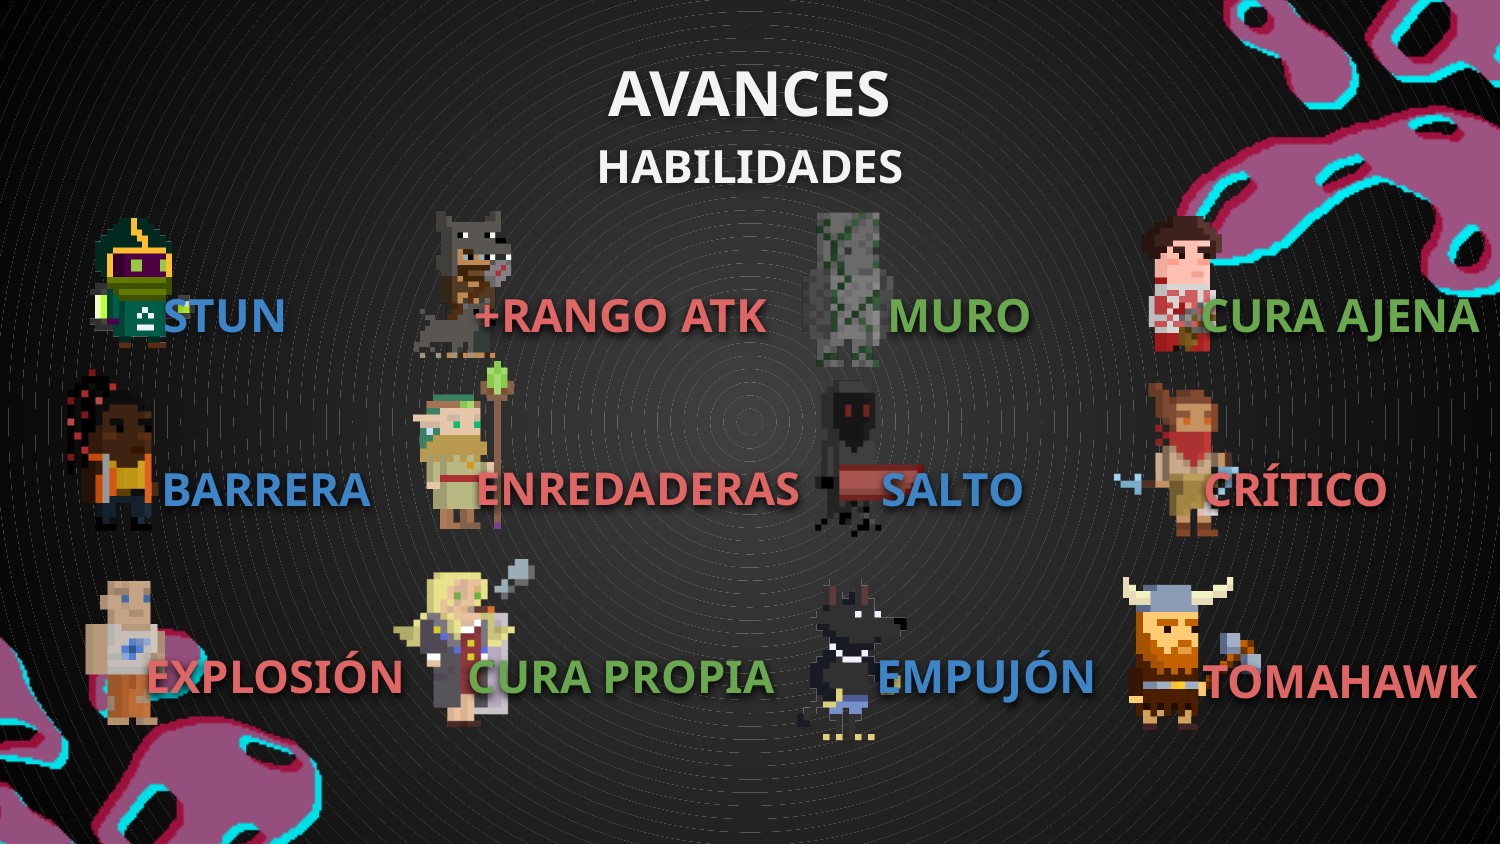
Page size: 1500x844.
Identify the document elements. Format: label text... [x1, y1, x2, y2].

subtitle EMPUJÓN [944, 624, 1093, 719]
subtitle CRÍTICO [1265, 437, 1483, 531]
picture [764, 571, 940, 747]
picture [373, 559, 542, 732]
subtitle BARRERA [213, 437, 368, 531]
subtitle +RANGO ATK [549, 263, 762, 358]
subtitle HABILIDADES [382, 115, 1118, 209]
subtitle CURA AJENA [1280, 326, 1500, 358]
picture [1085, 0, 1500, 544]
picture [39, 193, 231, 532]
subtitle CURA PROPIA [546, 624, 759, 719]
picture [760, 198, 940, 546]
picture [1098, 559, 1286, 747]
subtitle ENREDADERAS [557, 437, 755, 531]
subtitle AVANCES [51, 27, 1138, 158]
subtitle TOMAHAWK [1290, 629, 1500, 724]
picture [373, 201, 553, 537]
subtitle EXPLOSIÓN [361, 624, 368, 719]
picture [0, 559, 358, 844]
subtitle SALTO [944, 437, 1080, 531]
subtitle MURO [941, 263, 1090, 358]
subtitle STUN [235, 263, 376, 358]
